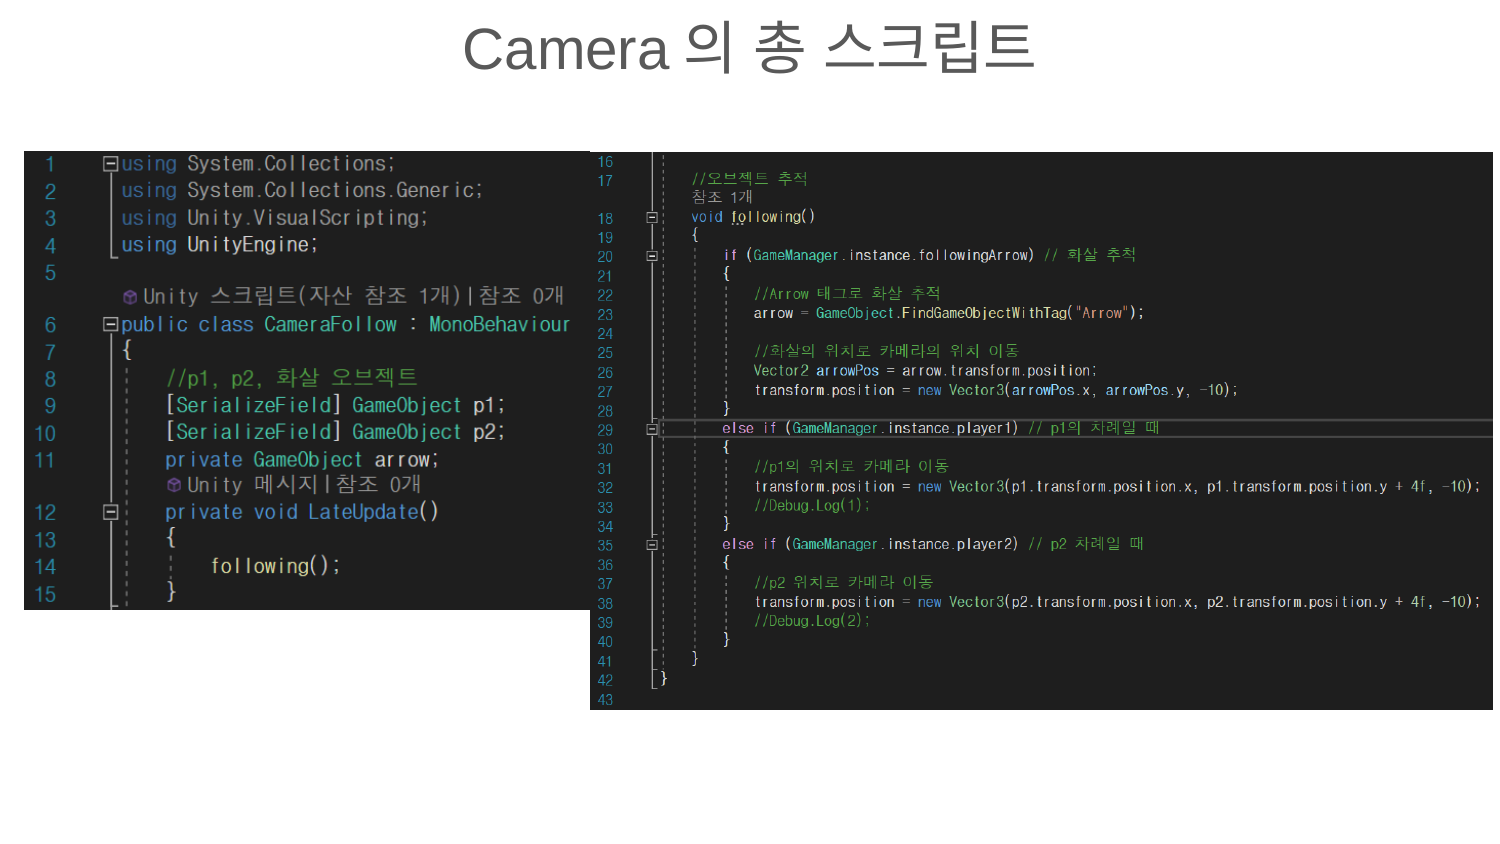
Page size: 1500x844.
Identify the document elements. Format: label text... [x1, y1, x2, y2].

subtitle Camera의 총 스크립트 [51, 0, 1449, 127]
picture [24, 151, 1493, 711]
